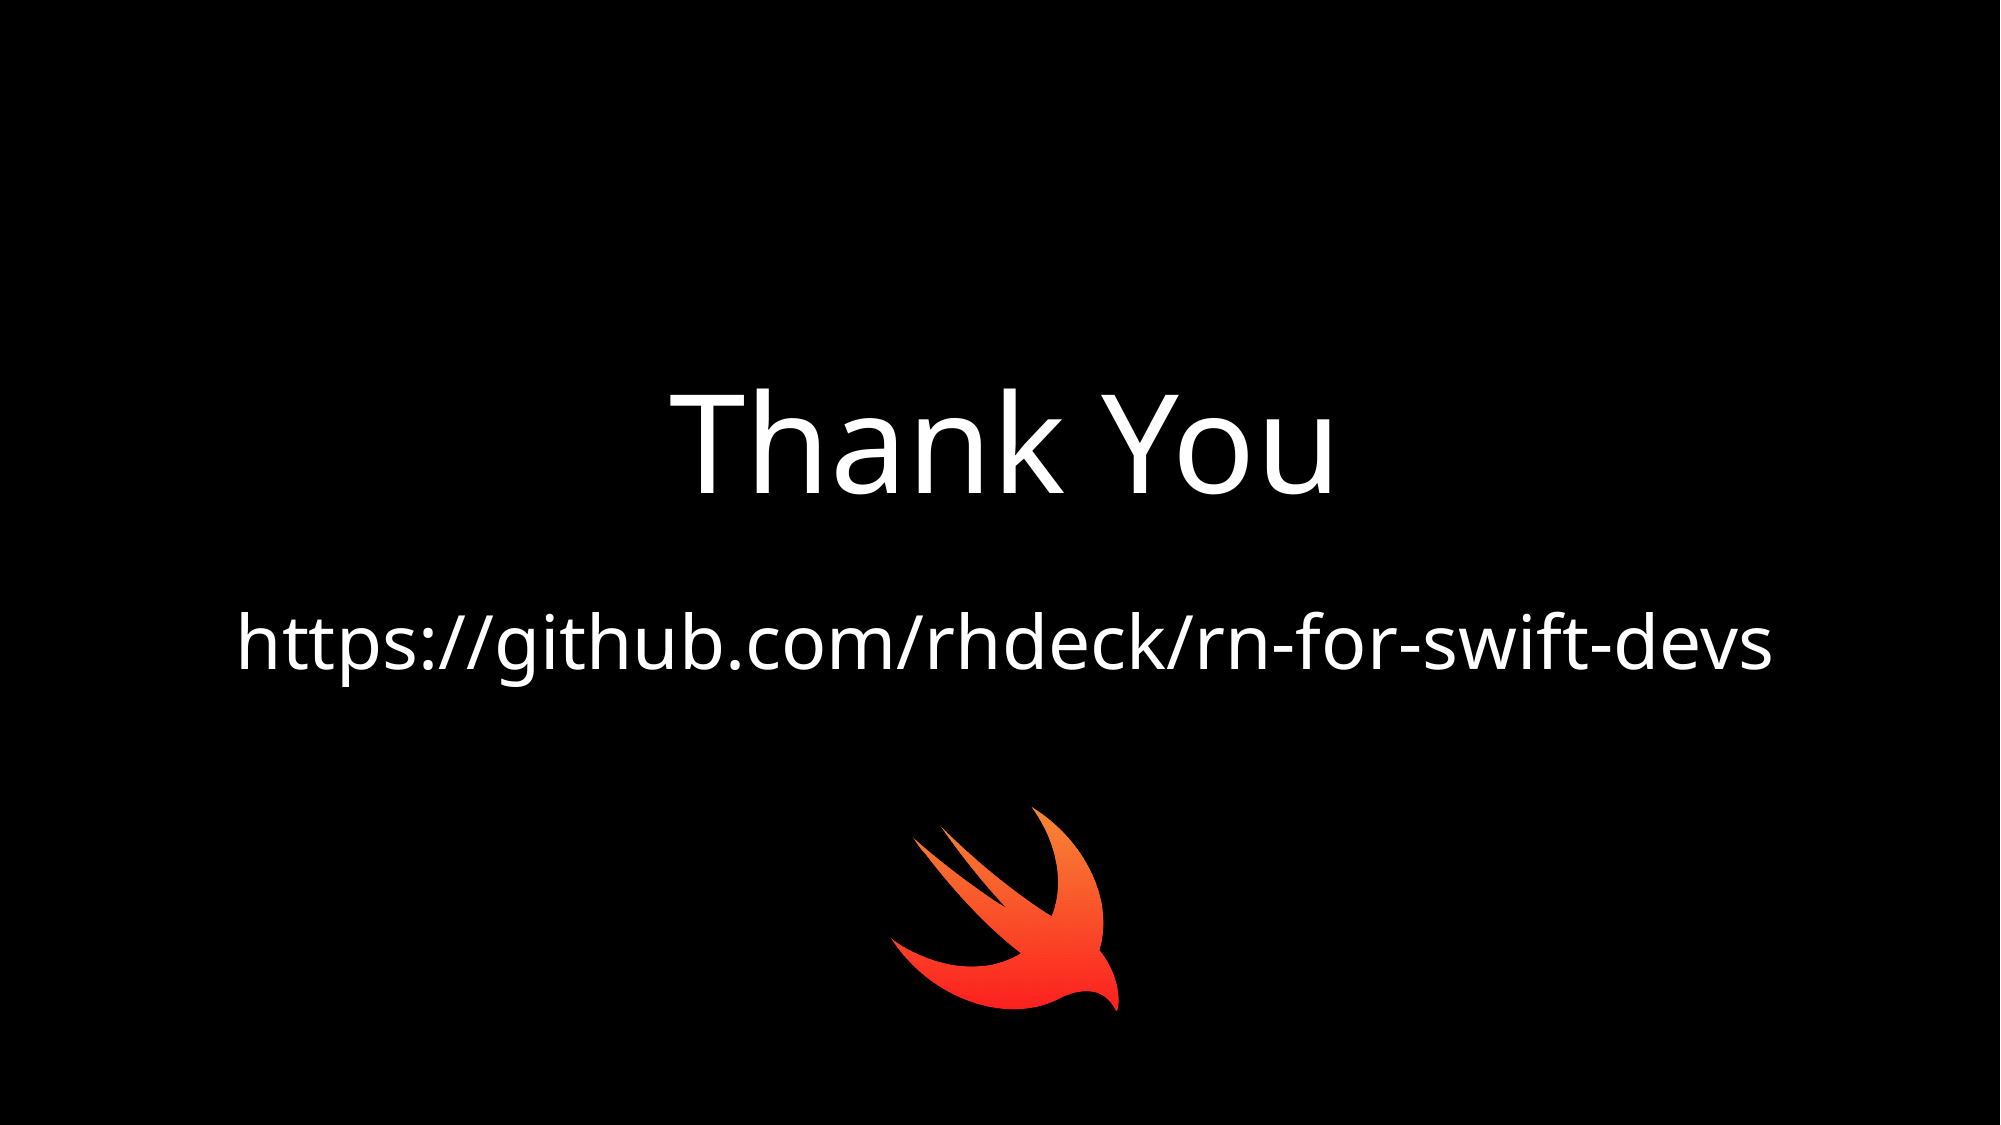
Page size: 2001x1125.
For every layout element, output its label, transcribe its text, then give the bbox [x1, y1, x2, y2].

picture [890, 806, 1121, 1014]
title Thank You https://github.com/rhdeck/rn-for-swift-devs [11, 59, 2000, 1001]
